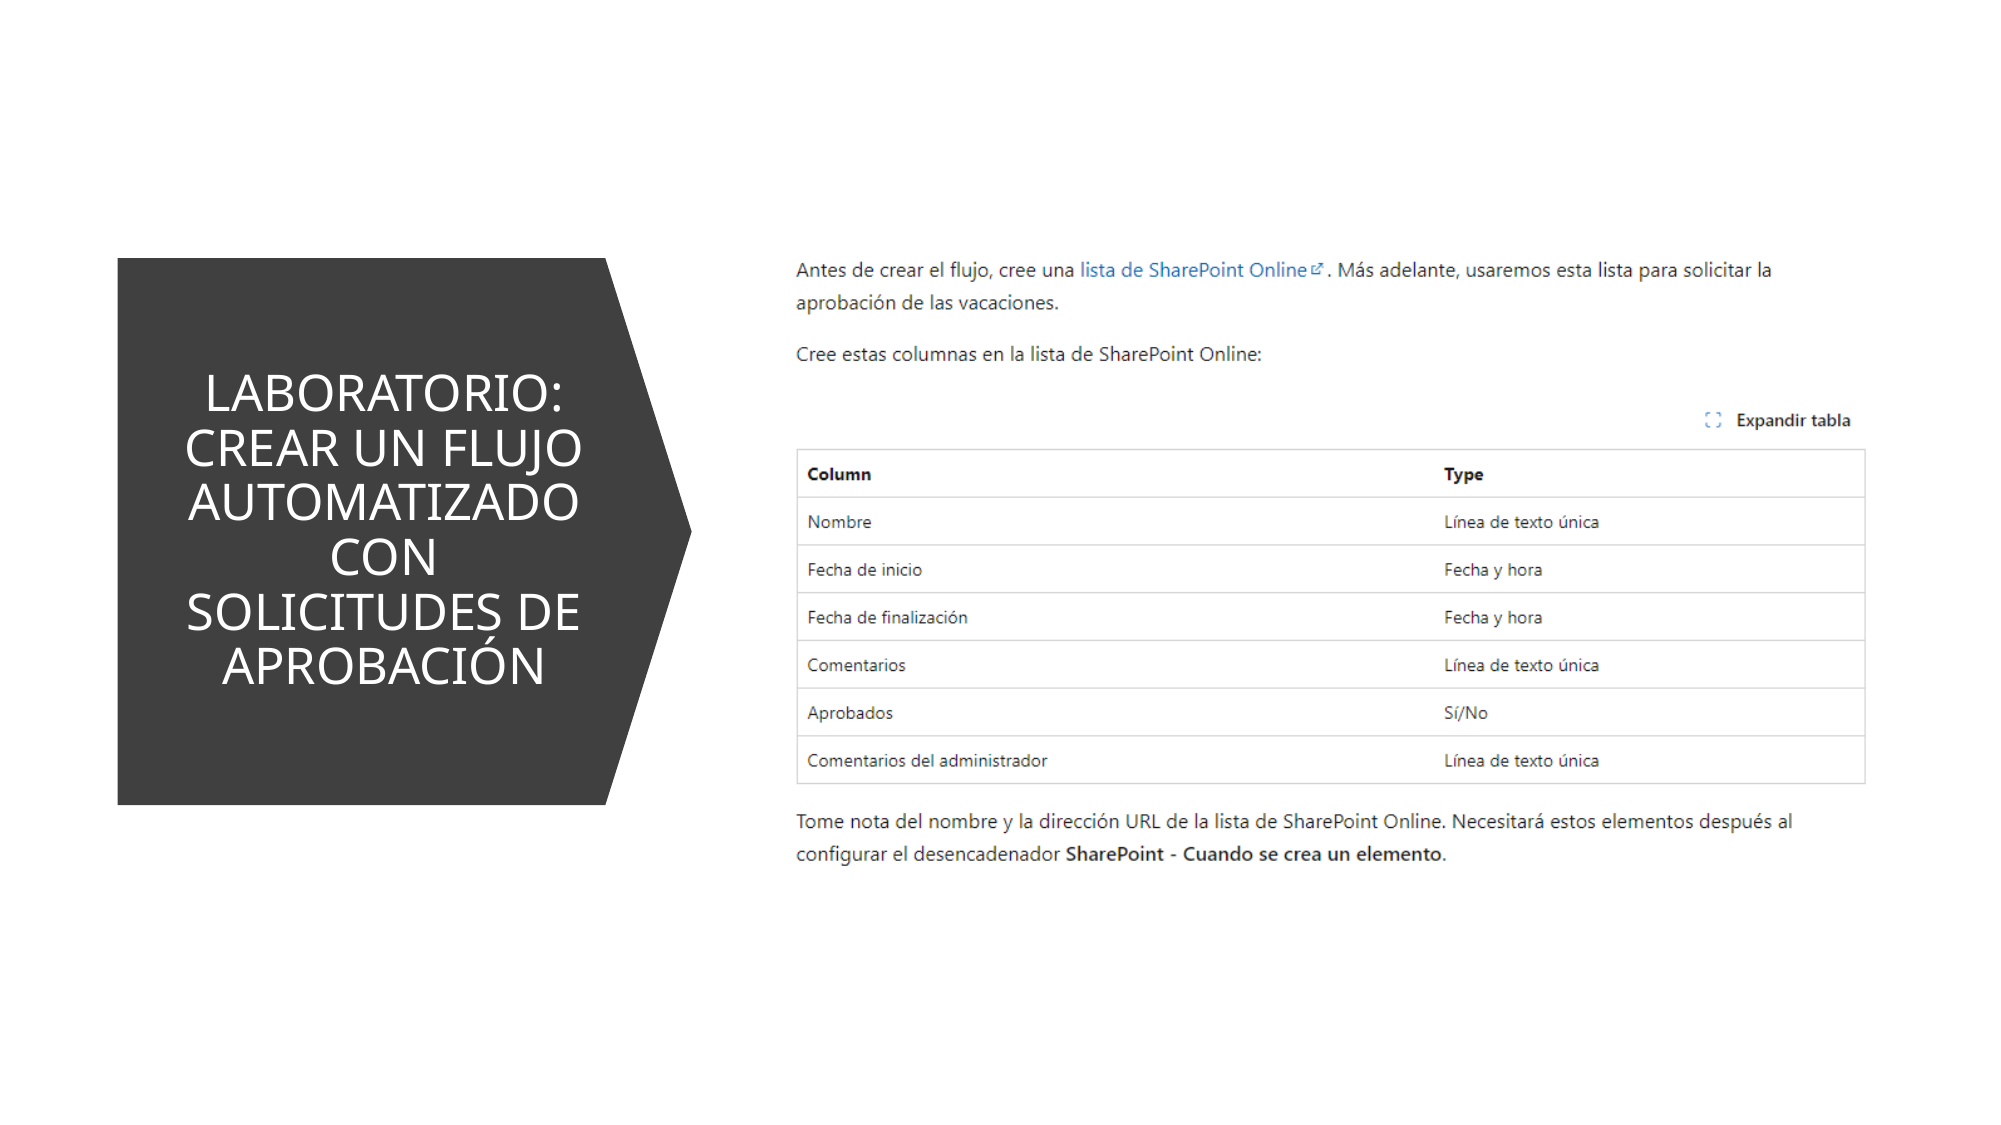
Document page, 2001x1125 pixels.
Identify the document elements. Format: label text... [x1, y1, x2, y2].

title LABORATORIO: CREAR UN FLUJO AUTOMATIZADO CON SOLICITUDES DE APROBACIÓN [168, 322, 601, 741]
text_box [116, 257, 693, 807]
picture [783, 243, 1896, 881]
